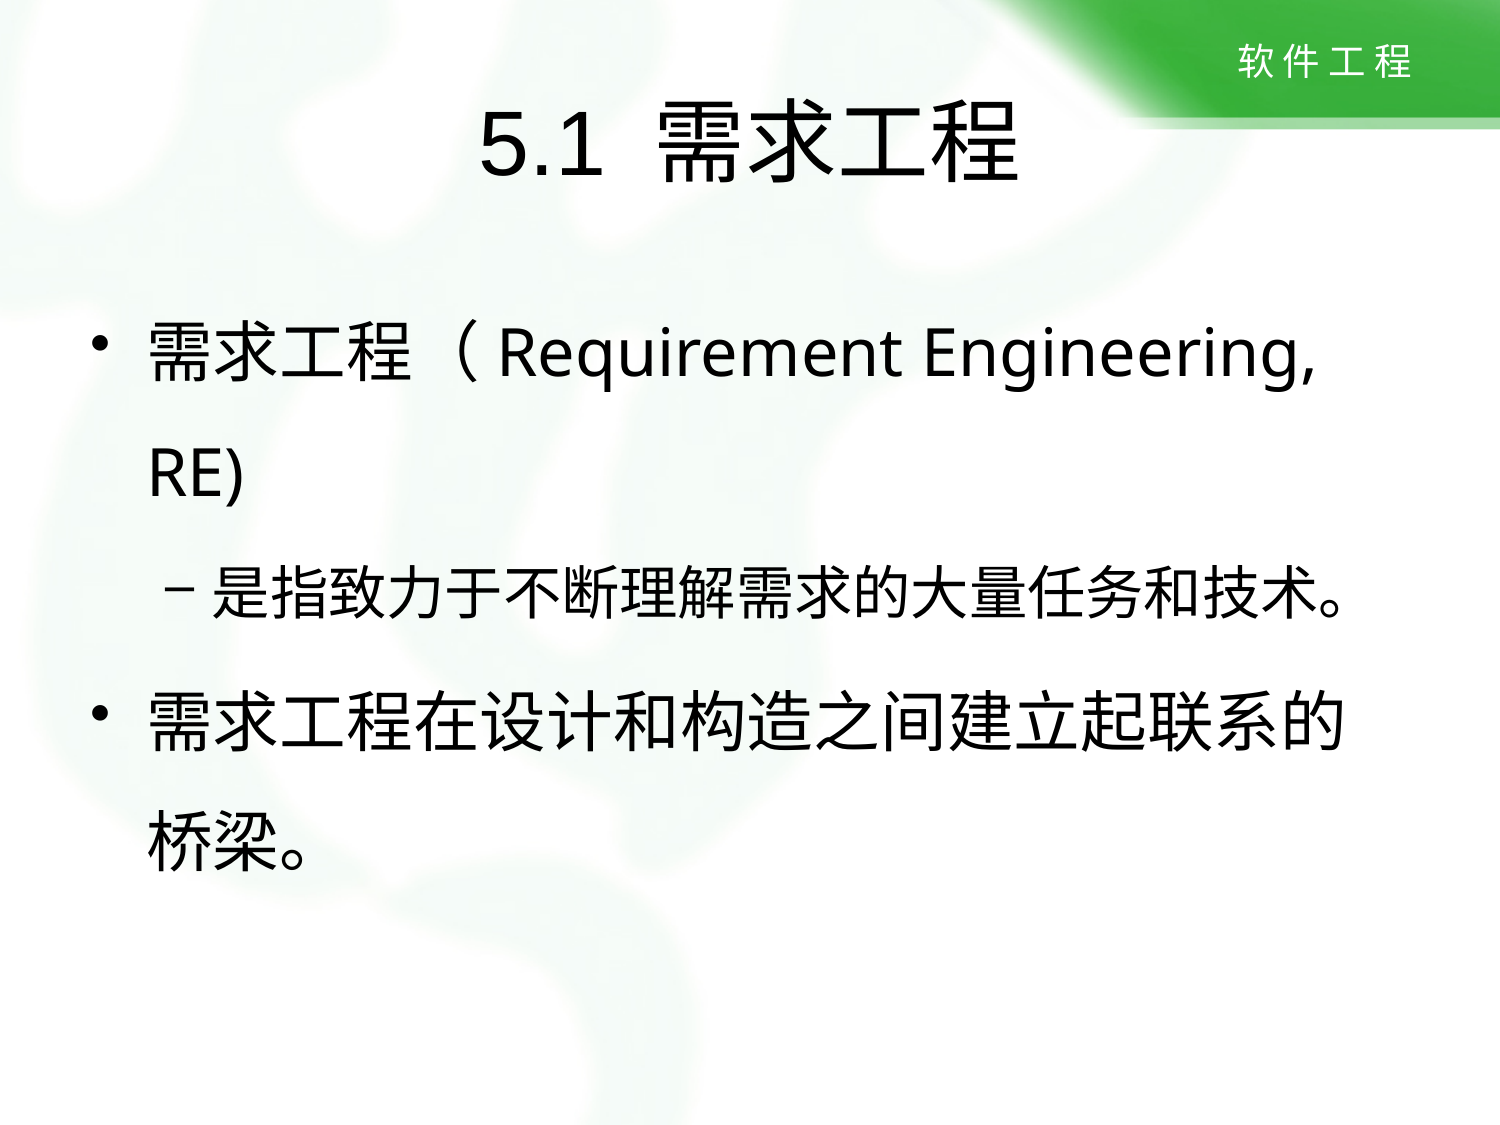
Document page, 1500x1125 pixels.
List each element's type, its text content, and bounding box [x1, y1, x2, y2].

picture [0, 0, 1500, 1125]
list 需求工程（Requirement Engineering, RE) 是指致力于不断理解需求的大量任务和技术。 需求工程在设计和构造之间建立起联系的桥梁。 [75, 262, 1425, 1005]
title 5.1 需求工程 [75, 45, 1425, 233]
